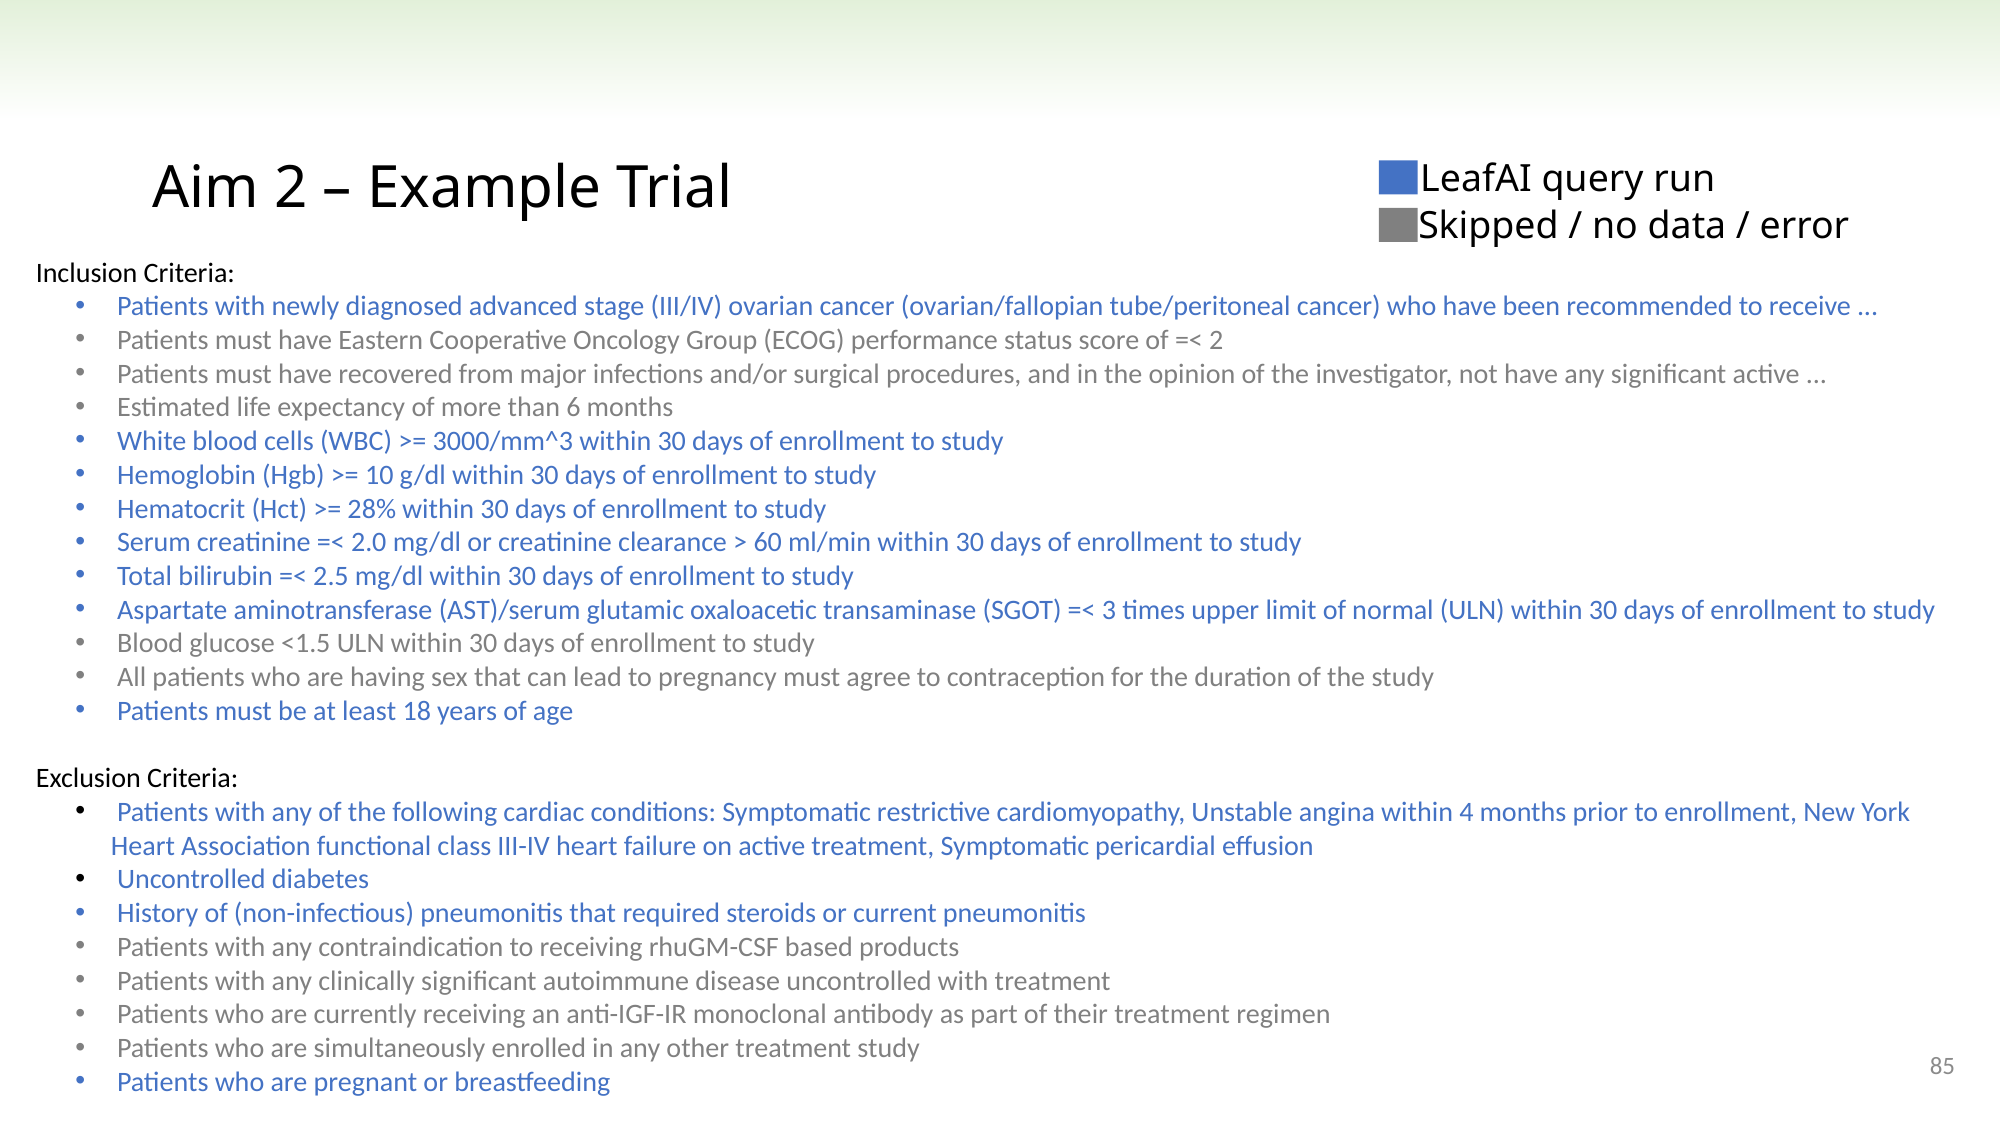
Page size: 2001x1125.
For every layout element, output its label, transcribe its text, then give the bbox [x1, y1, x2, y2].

text_box [1378, 159, 1405, 195]
text_box [1378, 207, 1403, 243]
text_box Inclusion Criteria: Patients with newly diagnosed advanced stage (III/IV) ovarian cancer (ovarian/fallopian tube/peritoneal cancer) who have been recommended to receive ... Patients must have Eastern Cooperative Oncology Group (ECOG) performance status score of =< 2 Patients must have recovered from major infections and/or surgical procedures, and in the opinion of the investigator, not have any significant active ... Estimated life expectancy of more than 6 months White blood cells (WBC) >= 3000/mm^3 within 30 days of enrollment to study Hemoglobin (Hgb) >= 10 g/dl within 30 days of enrollment to study Hematocrit (Hct) >= 28% within 30 days of enrollment to study Serum creatinine =< 2.0 mg/dl or creatinine clearance > 60 ml/min within 30 days of enrollment to study Total bilirubin =< 2.5 mg/dl within 30 days of enrollment to study Aspartate aminotransferase (AST)/serum glutamic oxaloacetic transaminase (SGOT) =< 3 times upper limit of normal (ULN) within 30 days of enrollment to study Blood glucose <1.5 ULN within 30 days of enrollment to study All patients who are having sex that can lead to pregnancy must agree to contraception for the duration of the study Patients must be at least 18 years of age Exclusion Criteria: Patients with any of the following cardiac conditions: Symptomatic restrictive cardiomyopathy, Unstable angina within 4 months prior to enrollment, New York Heart Association functional class III-IV heart failure on active treatment, Symptomatic pericardial effusion Uncontrolled diabetes History of (non-infectious) pneumonitis that required steroids or current pneumonitis Patients with any contraindication to receiving rhuGM-CSF based products Patients with any clinically significant autoimmune disease uncontrolled with treatment Patients who are currently receiving an anti-IGF-IR monoclonal antibody as part of their treatment regimen Patients who are simultaneously enrolled in any other treatment study Patients who are pregnant or breastfeeding [21, 246, 1979, 1125]
text_box Skipped / no data / error [1403, 193, 1865, 254]
text_box Aim 2 – Example Trial [137, 141, 944, 227]
text_box LeafAI query run [1405, 146, 1731, 193]
